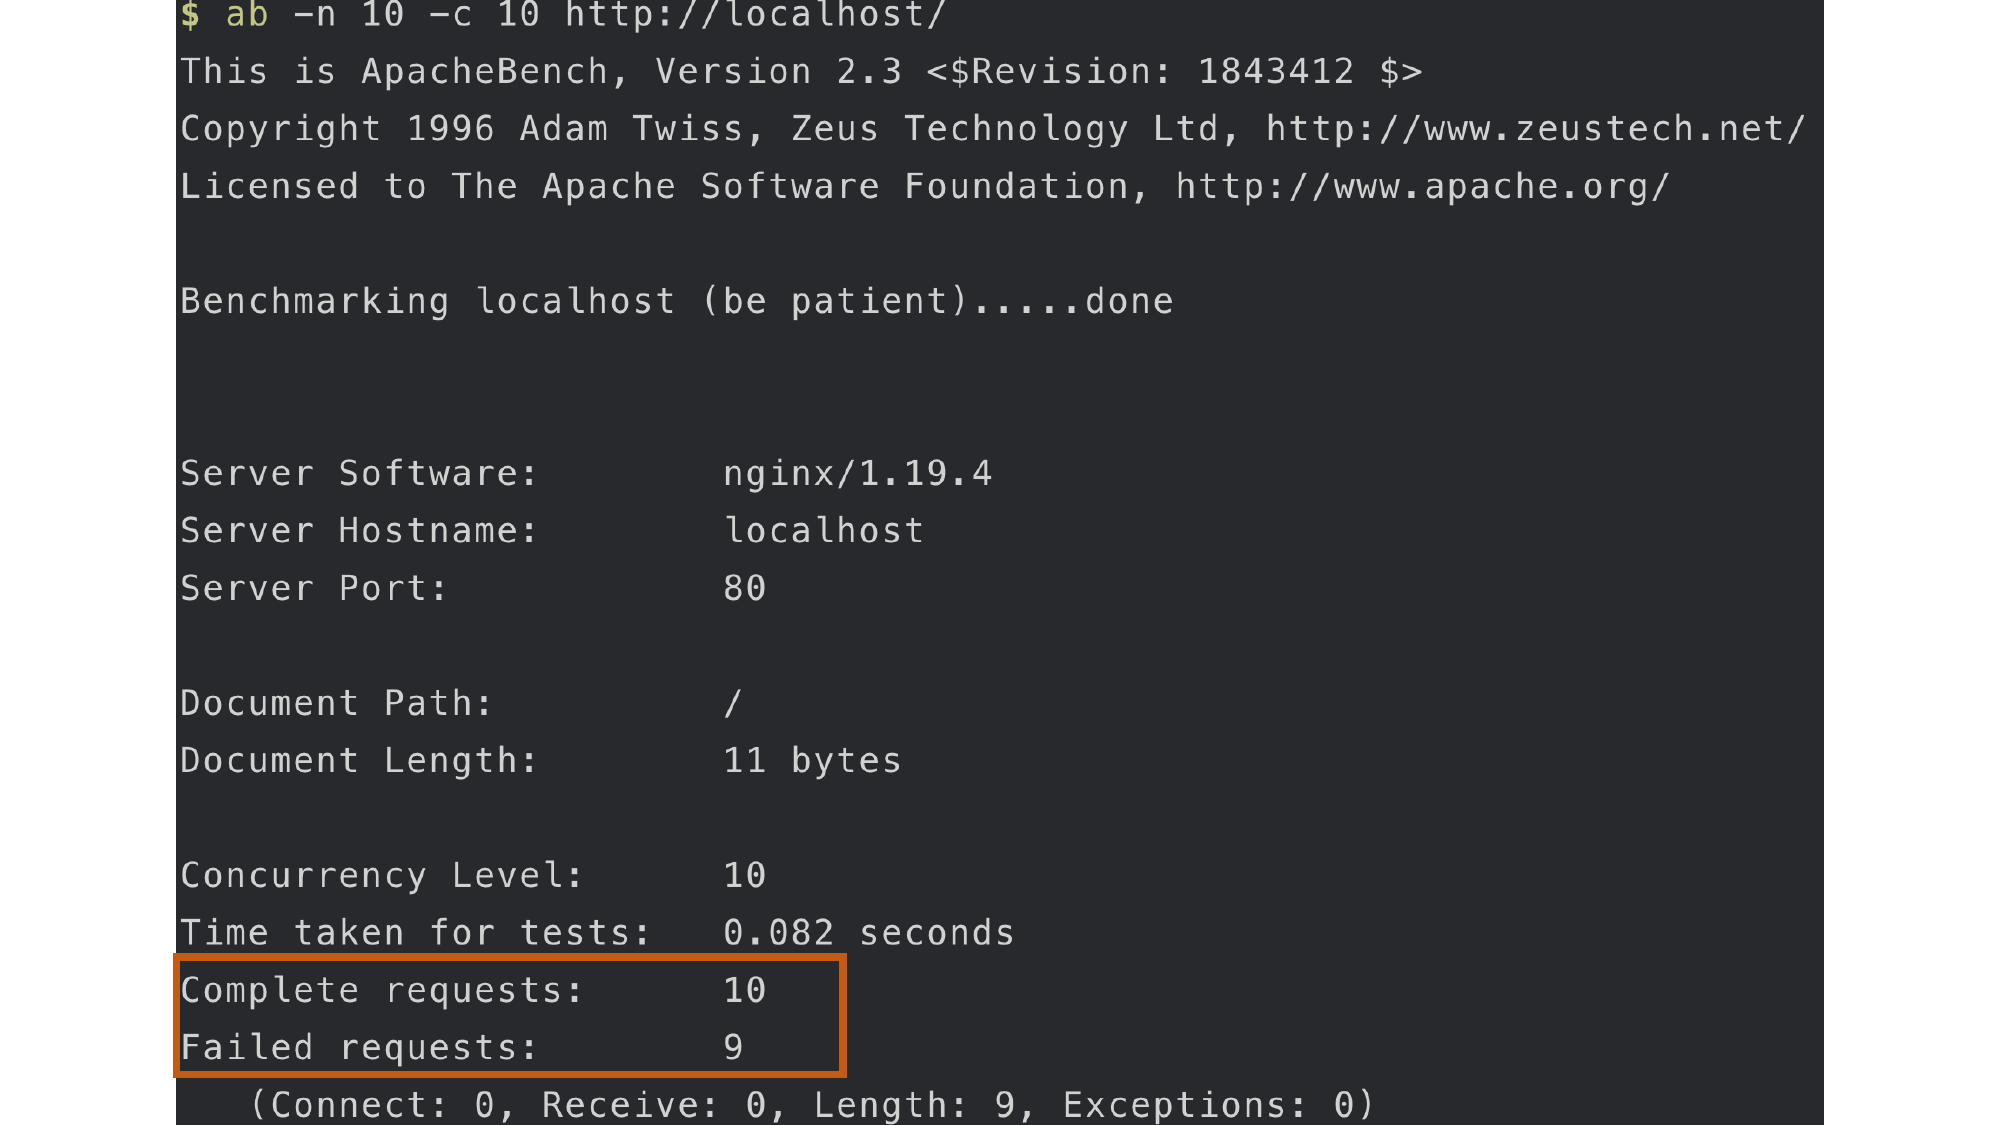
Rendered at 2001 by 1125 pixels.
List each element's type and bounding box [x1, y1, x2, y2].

picture [176, 0, 1824, 1125]
